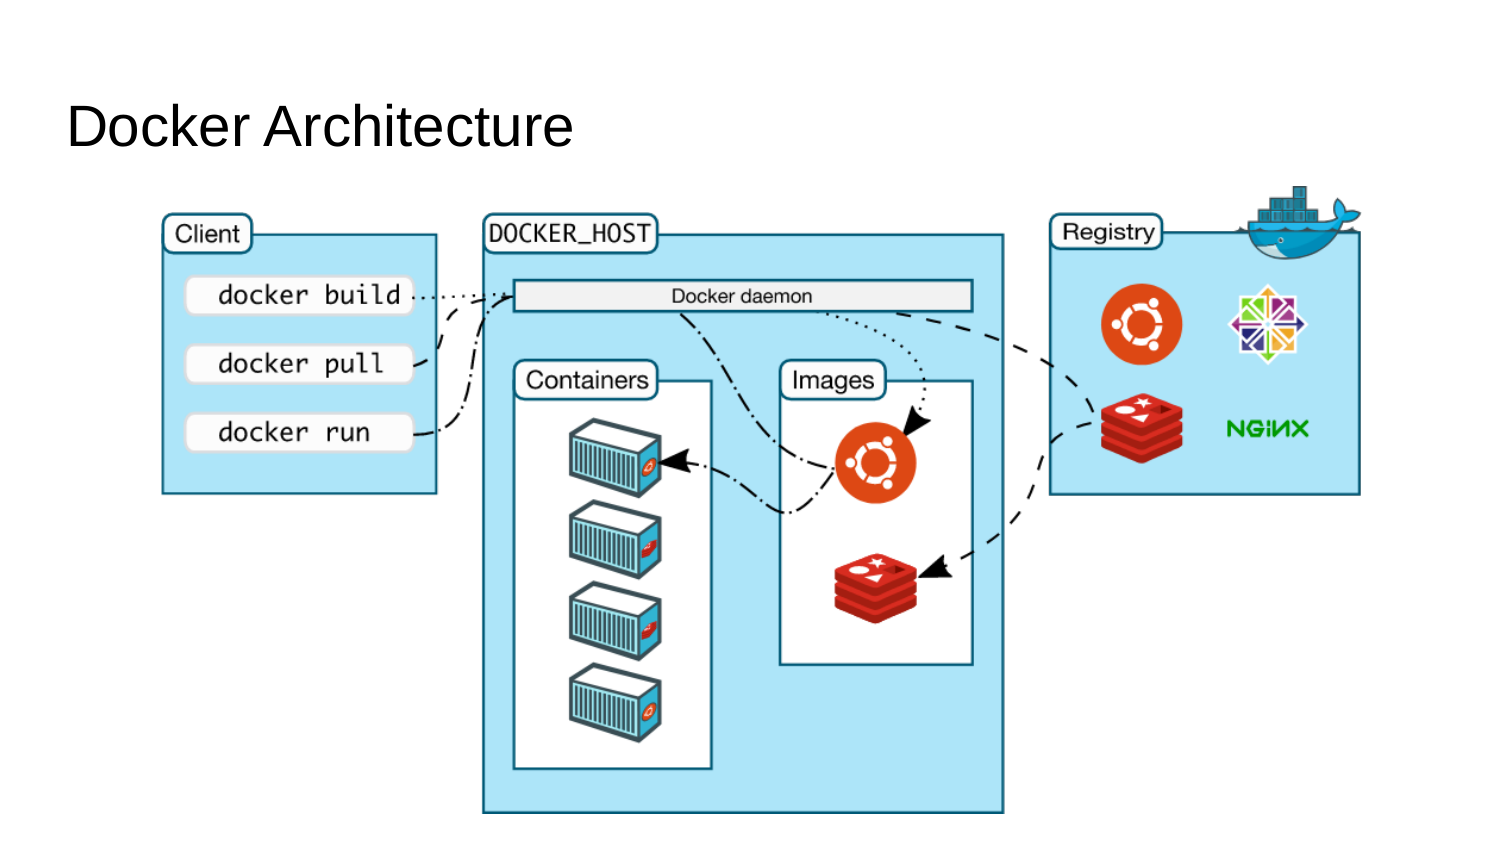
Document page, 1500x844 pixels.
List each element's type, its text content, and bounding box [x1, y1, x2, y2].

title Docker Architecture [51, 72, 1449, 167]
picture [161, 186, 1362, 814]
